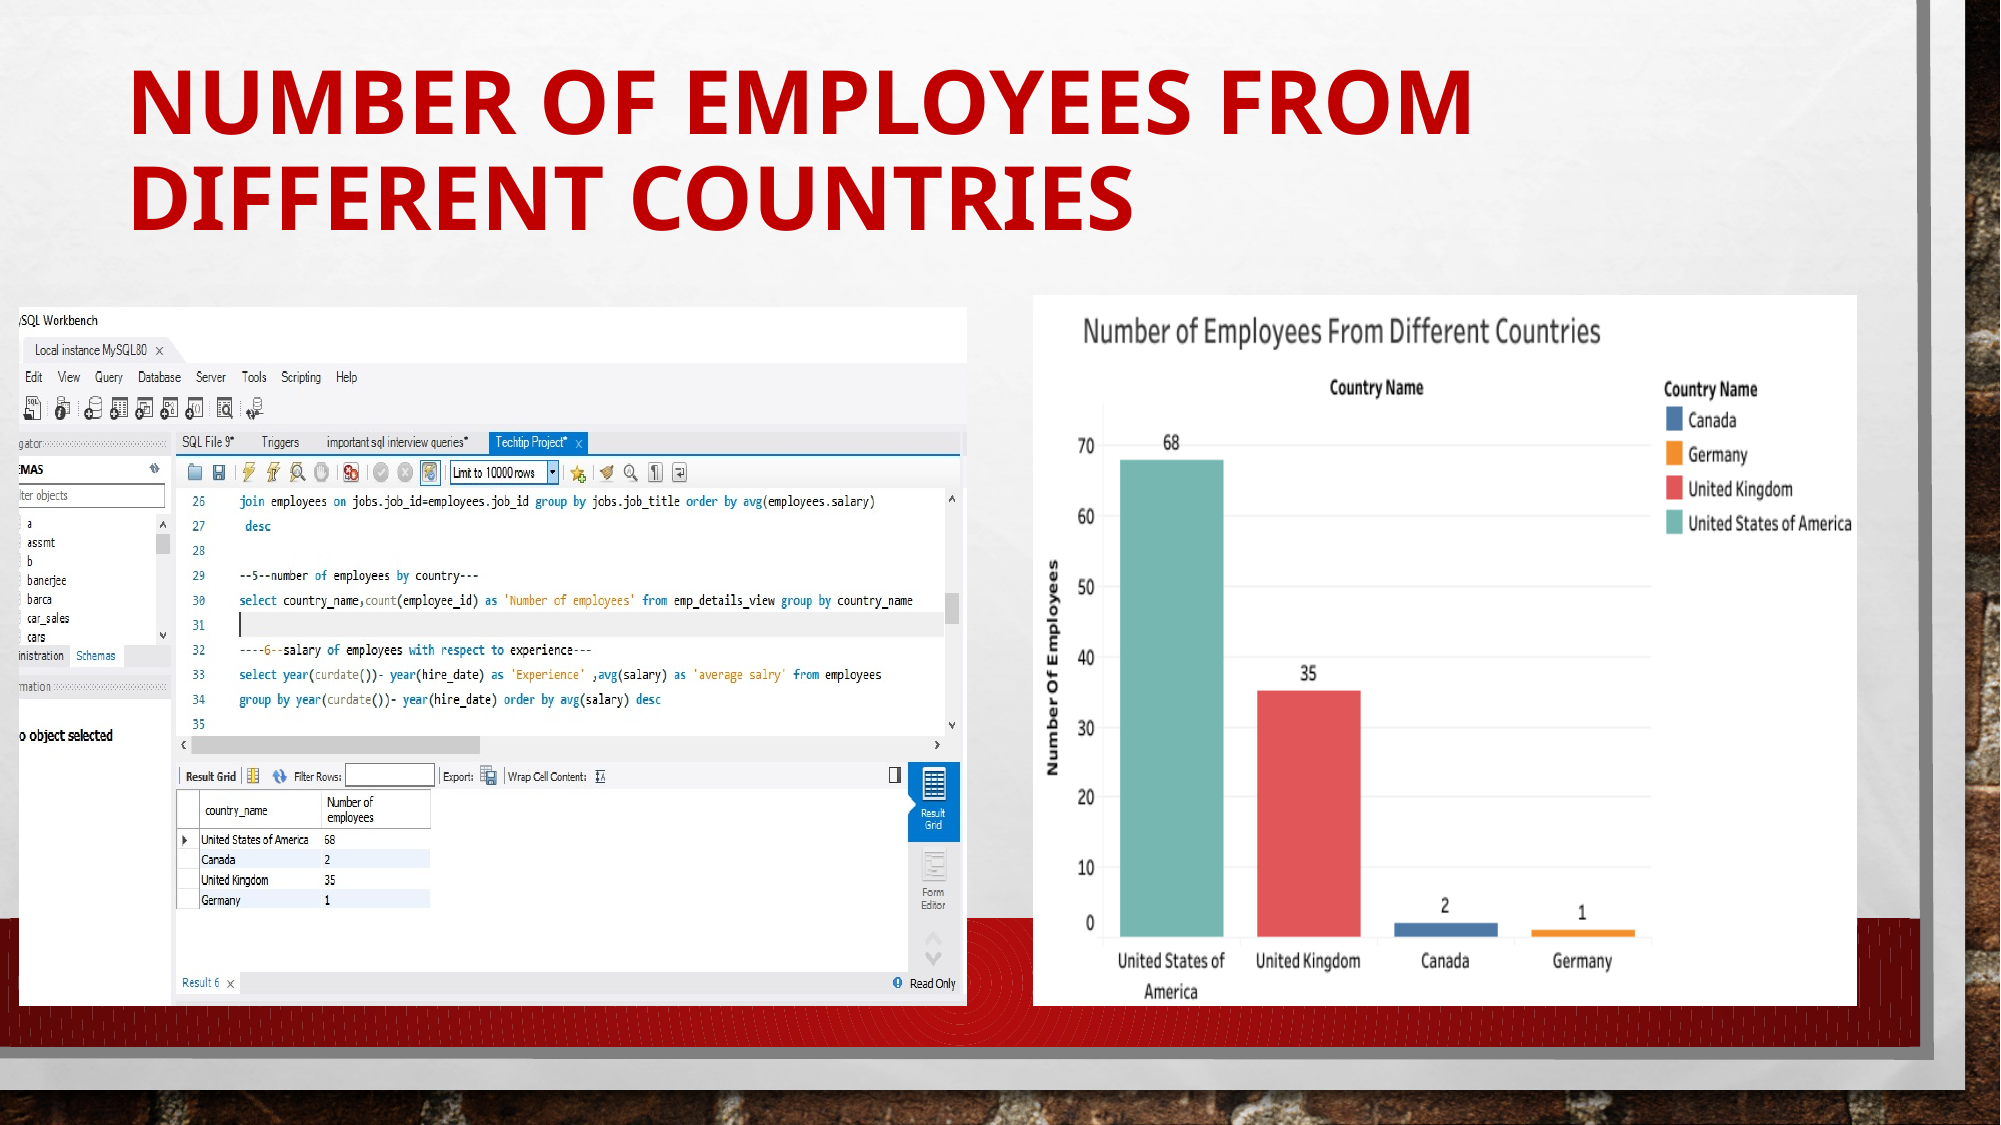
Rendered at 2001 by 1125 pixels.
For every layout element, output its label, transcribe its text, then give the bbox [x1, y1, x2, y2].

title NUMBER OF EMPLOYEES FROM DIFFERENT COUNTRIES [111, 48, 1522, 259]
picture [0, 0, 2000, 1125]
picture [18, 295, 968, 1006]
picture [1032, 295, 1858, 1006]
